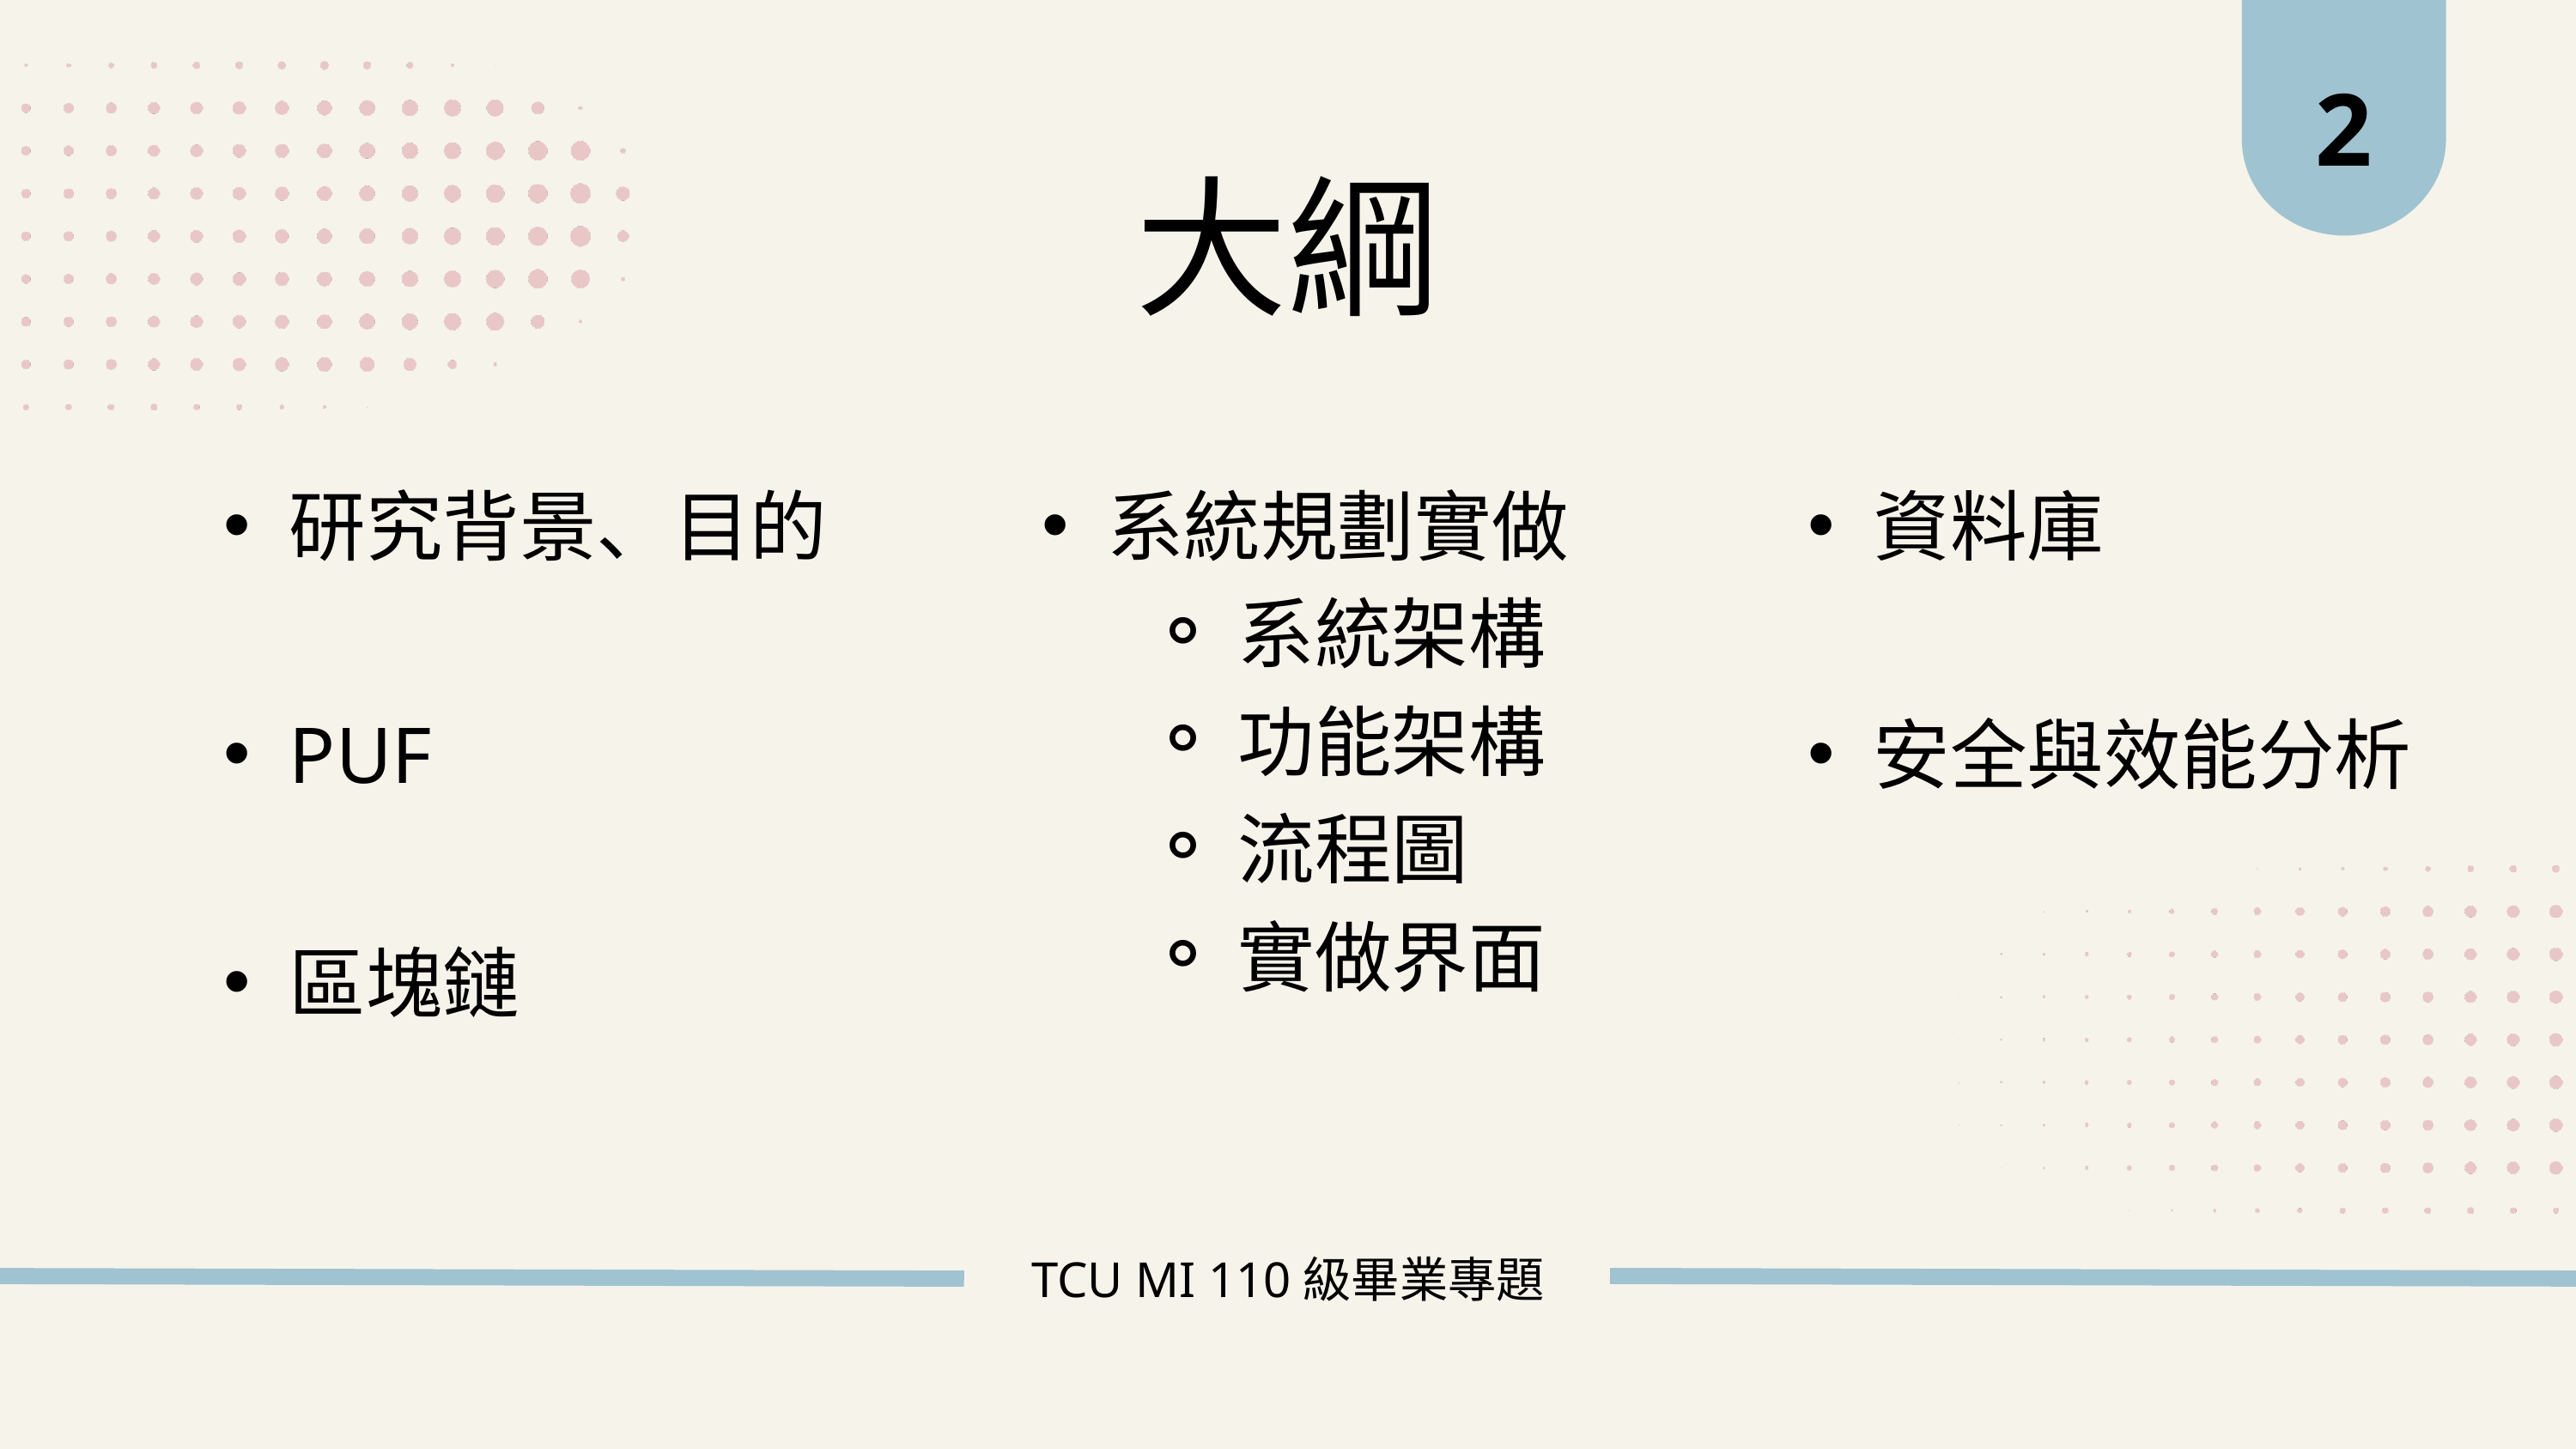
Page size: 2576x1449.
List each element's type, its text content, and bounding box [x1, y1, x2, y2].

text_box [2233, 0, 2455, 236]
text_box PUF [158, 690, 790, 799]
text_box [0, 61, 630, 410]
text_box 安全與效能分析 [1742, 690, 2418, 799]
text_box 區塊鏈 [158, 919, 790, 1028]
text_box [1916, 864, 2576, 1215]
text_box TCU MI 110級畢業專題 [803, 1239, 1773, 1307]
text_box 資料庫 [1742, 463, 2418, 571]
text_box 大綱 [630, 122, 2216, 336]
text_box 研究背景、目的 [158, 463, 842, 571]
text_box 系統規劃實做 系統架構 功能架構 流程圖 實做界面 [976, 463, 1608, 1001]
